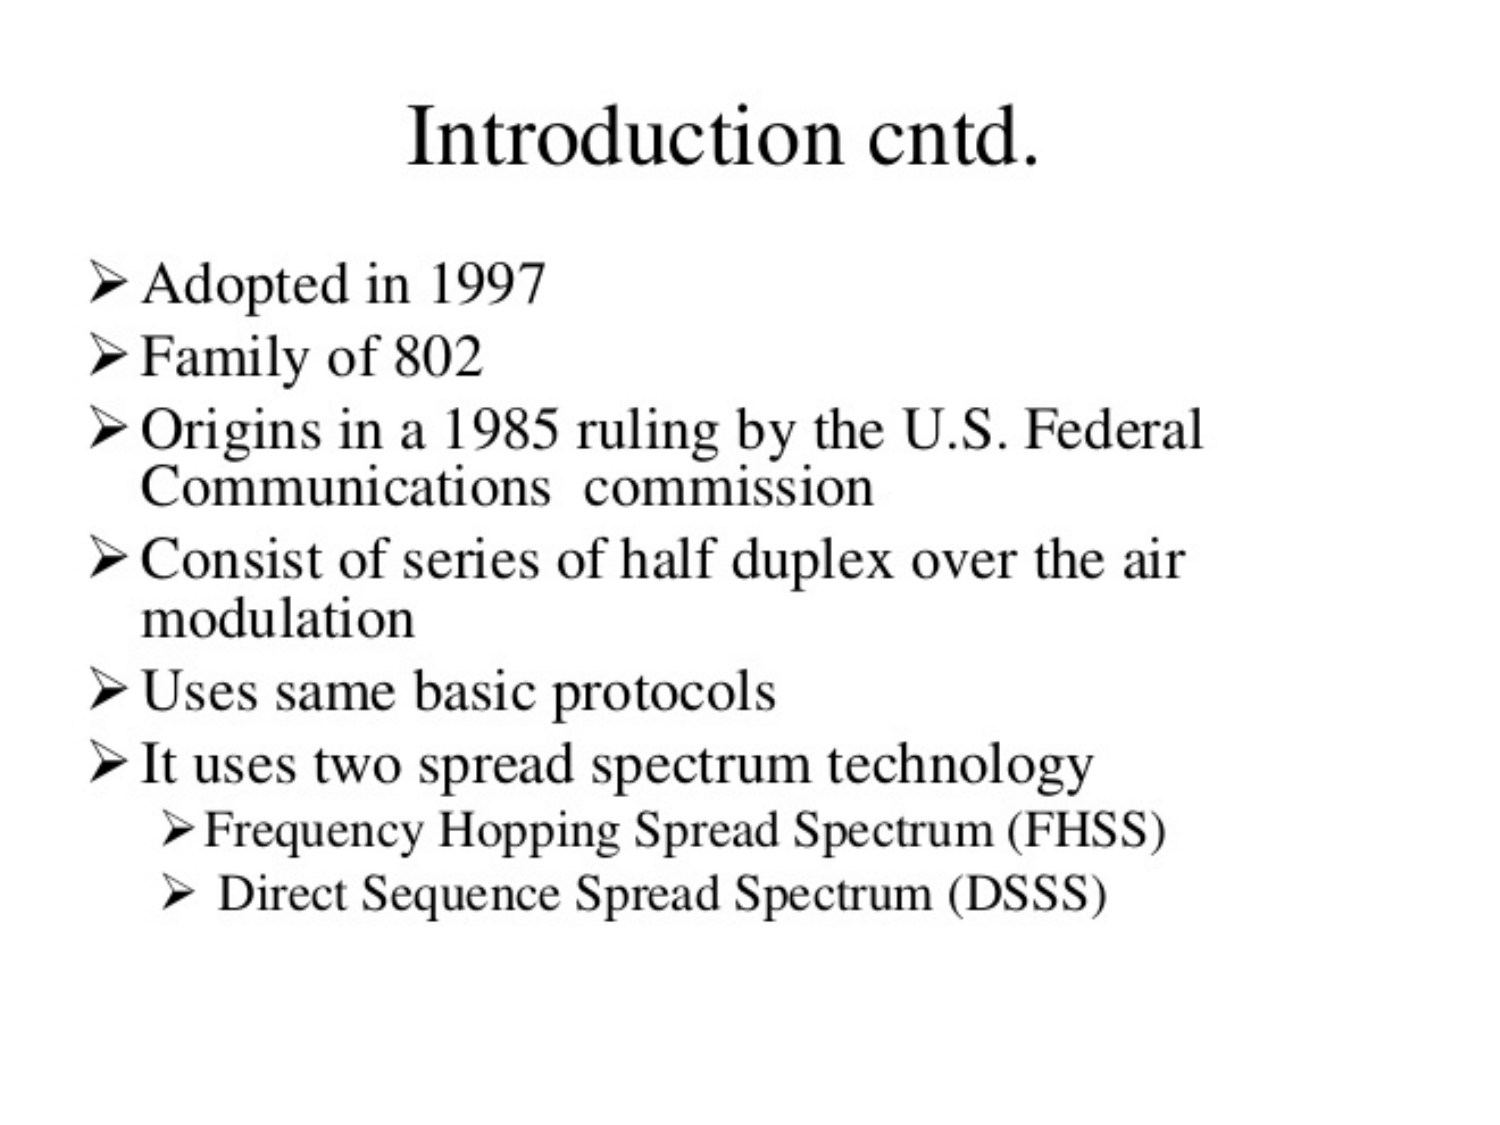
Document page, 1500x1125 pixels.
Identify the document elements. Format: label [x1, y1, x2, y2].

list [0, 0, 1451, 1088]
